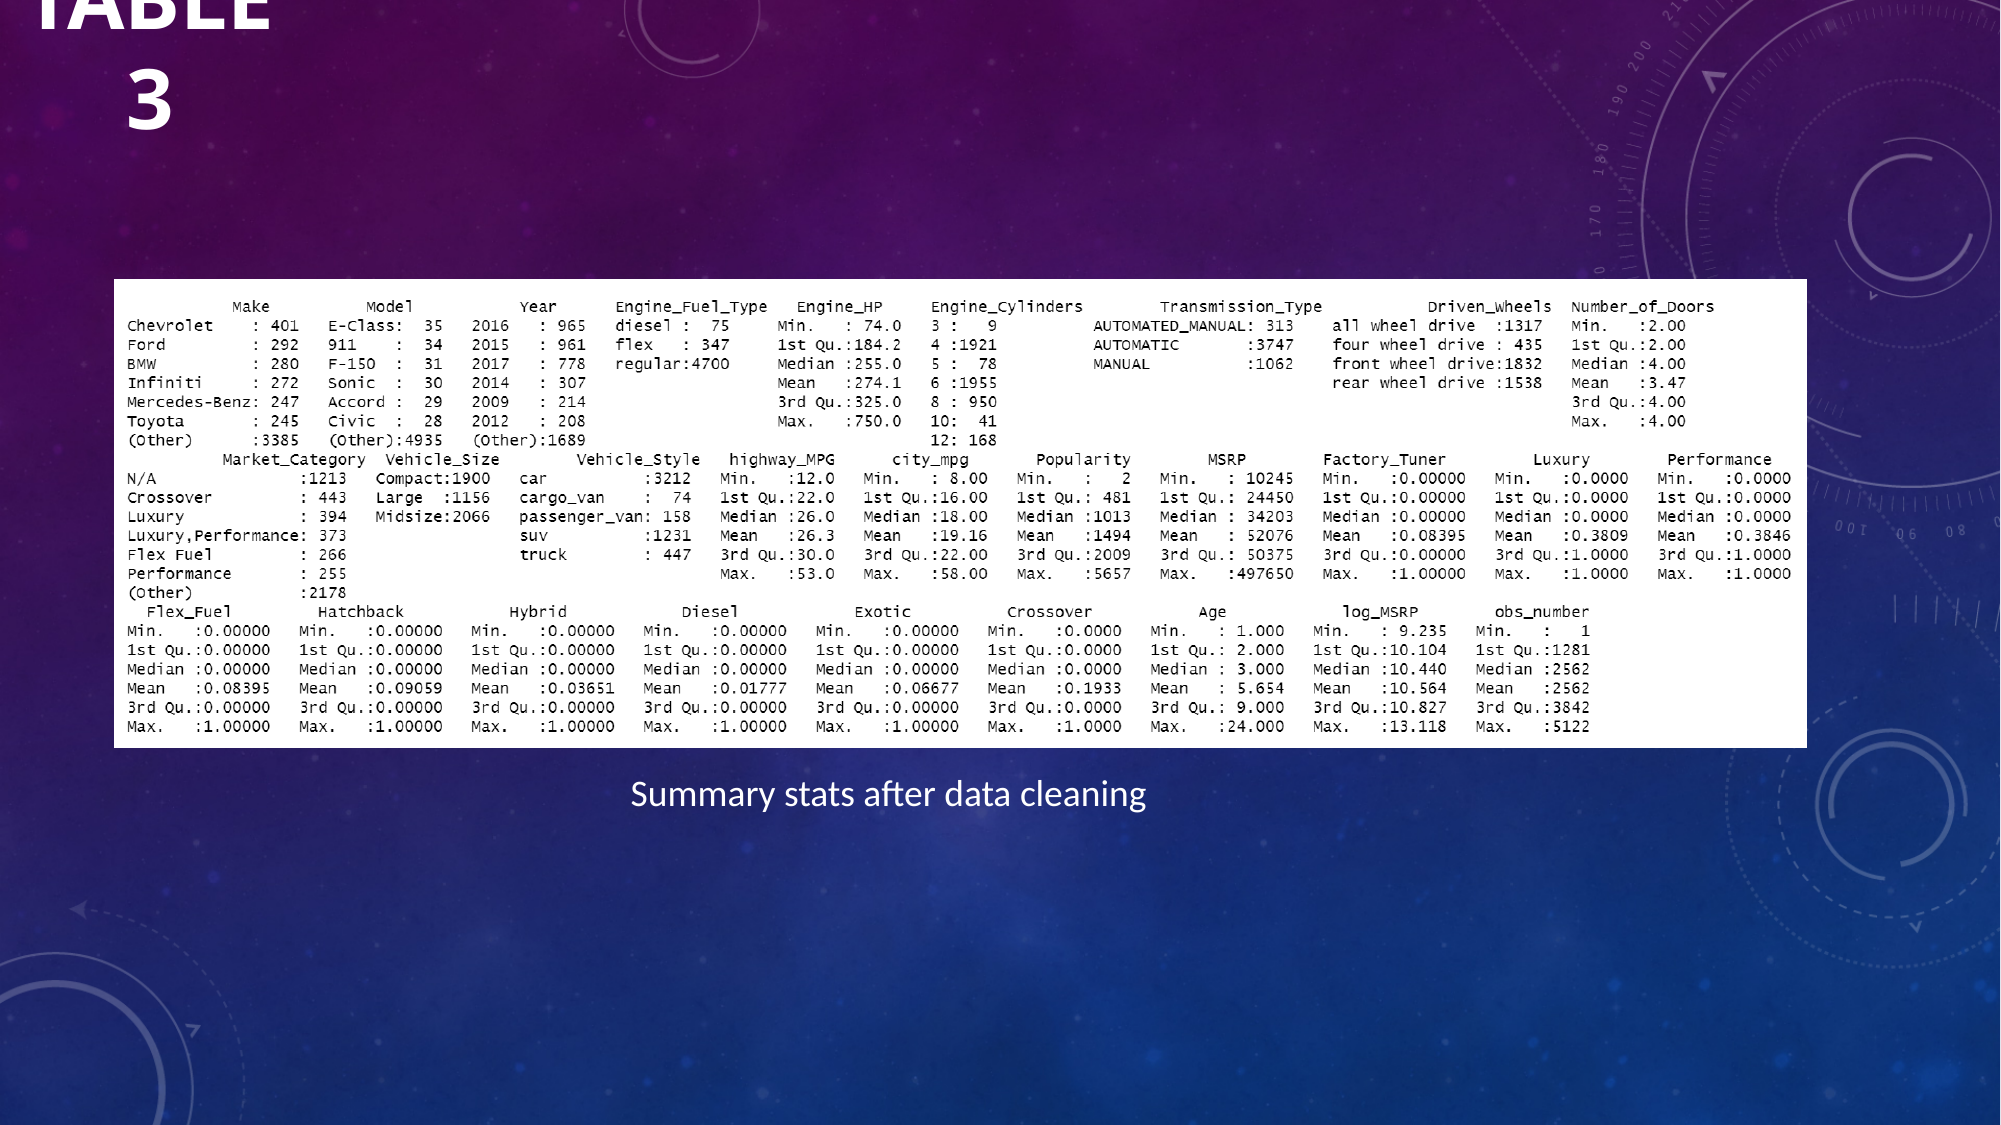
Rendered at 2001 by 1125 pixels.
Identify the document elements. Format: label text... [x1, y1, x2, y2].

title Table 3 [0, 0, 300, 92]
picture [0, 0, 2001, 1125]
text_box Summary stats after data cleaning [615, 761, 1306, 822]
